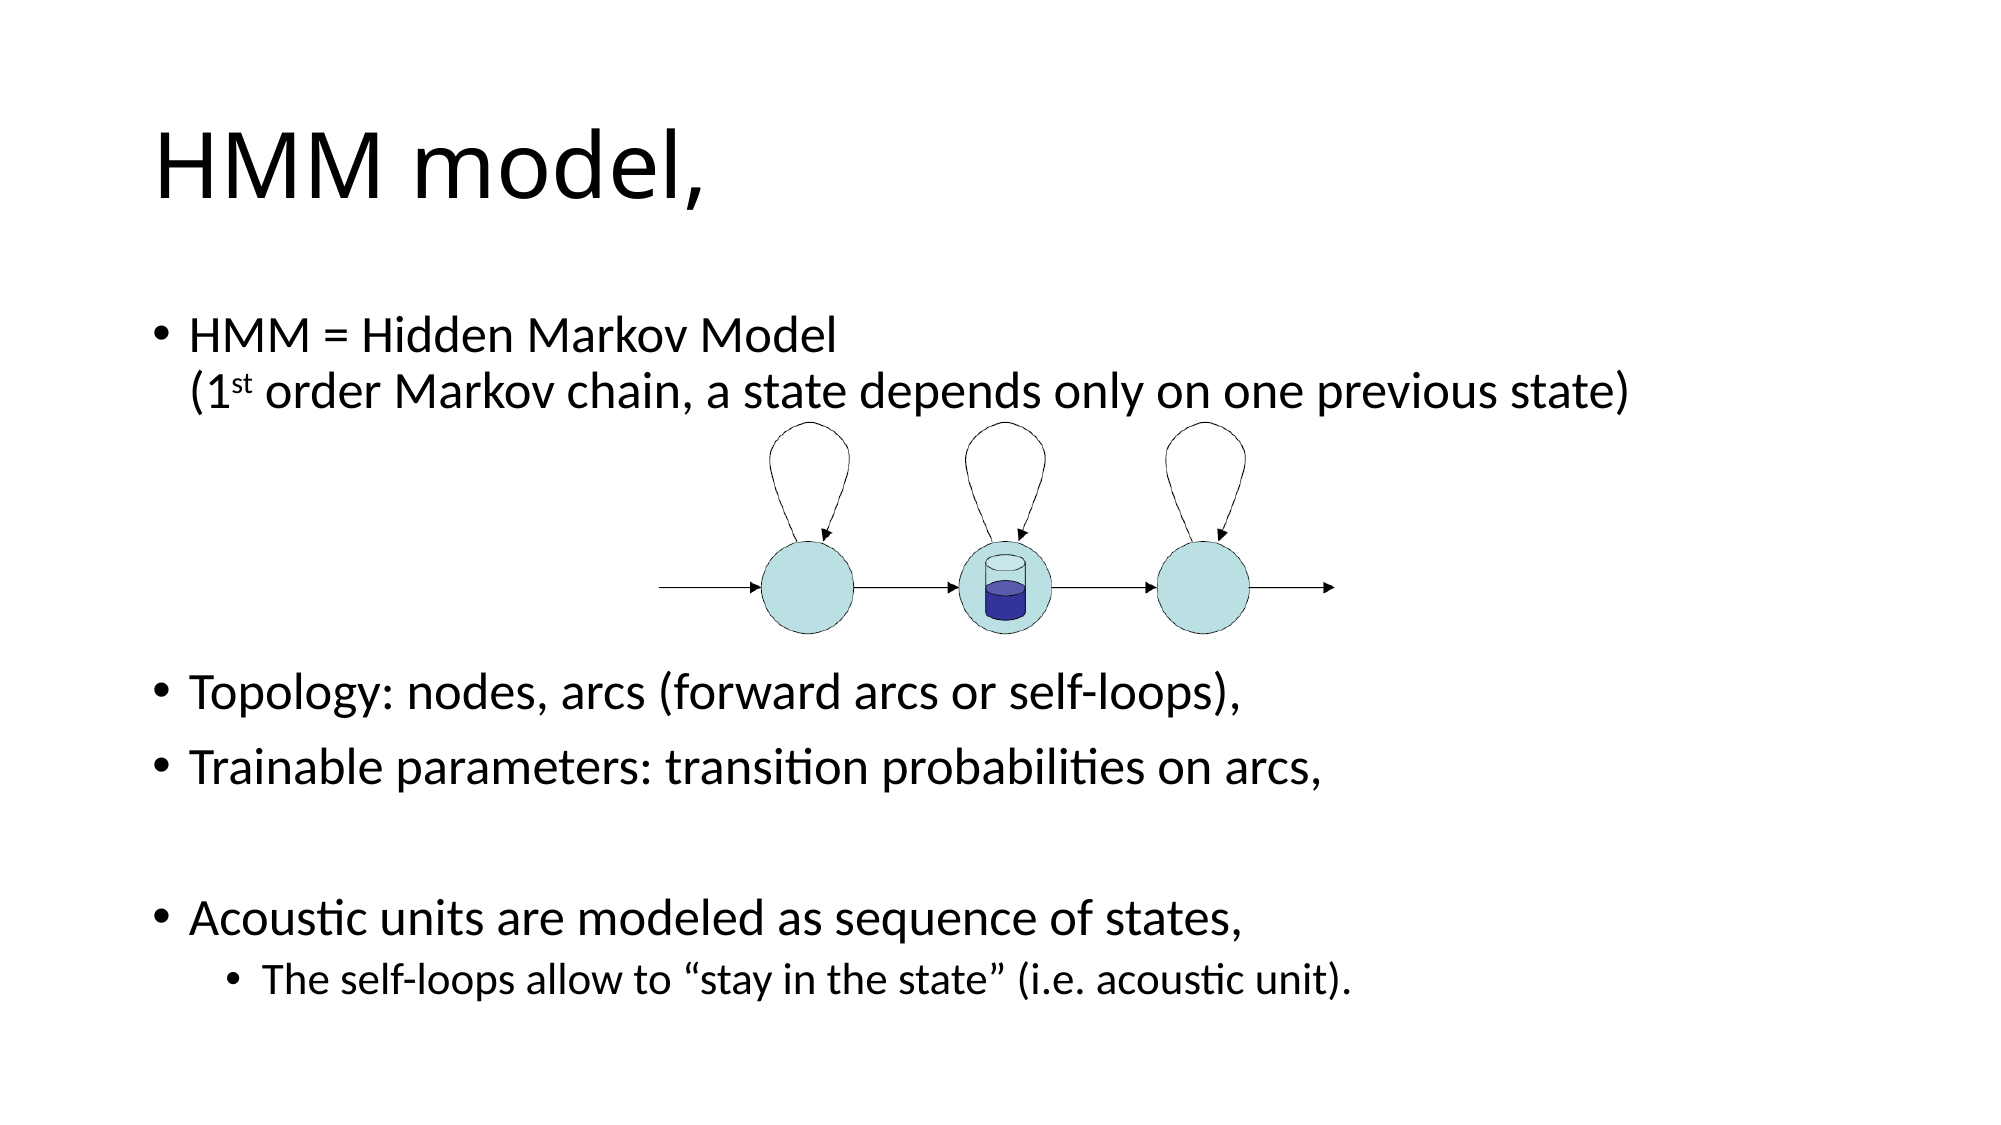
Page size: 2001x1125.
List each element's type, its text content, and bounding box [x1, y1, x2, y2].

picture [659, 417, 1341, 639]
list HMM = Hidden Markov Model (1st order Markov chain, a state depends only on one previous state) Topology: nodes, arcs (forward arcs or self-loops), Trainable parameters: transition probabilities on arcs, Acoustic units are modeled as sequence of states, The self-loops allow to “stay in the state” (i.e. acoustic unit). [137, 299, 1863, 1014]
title HMM model, [137, 59, 1863, 278]
